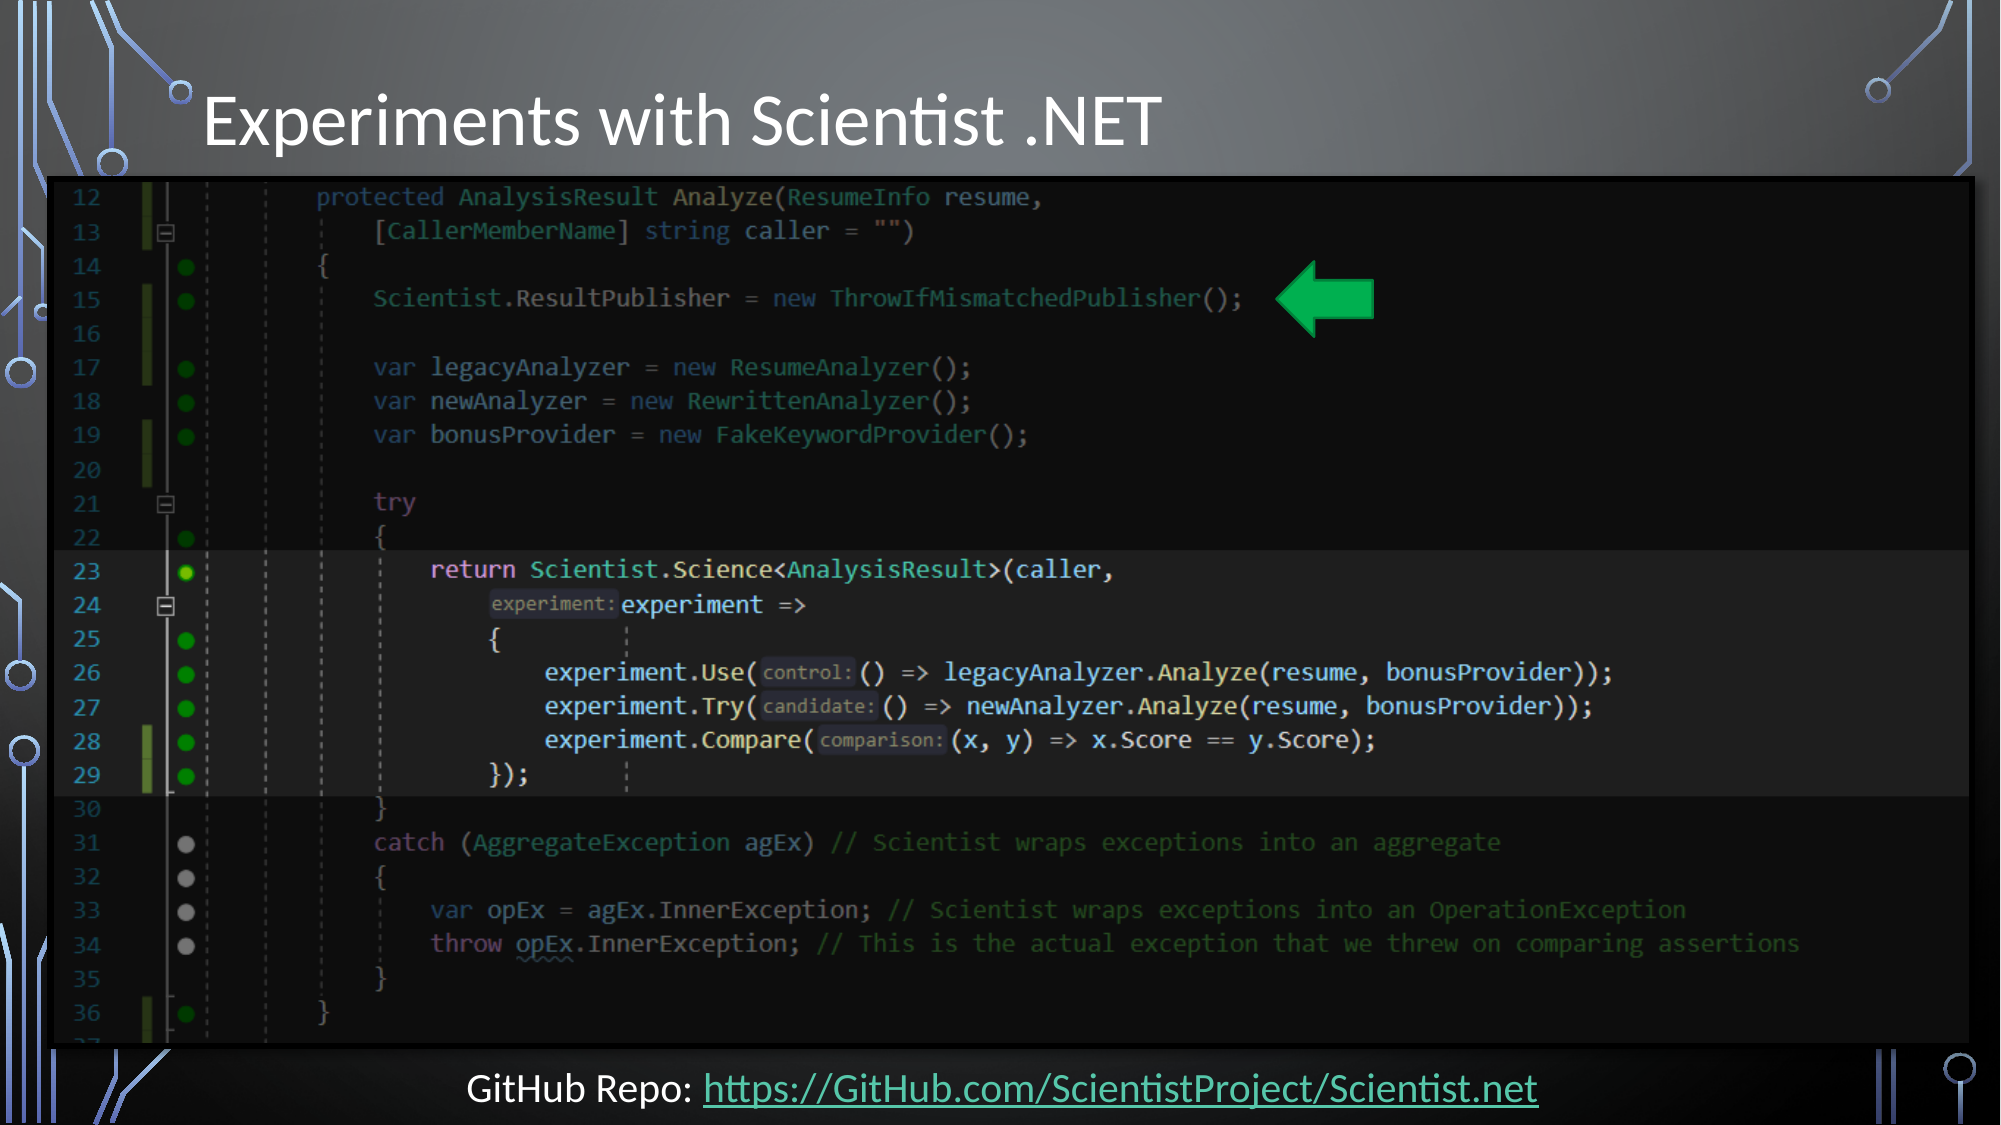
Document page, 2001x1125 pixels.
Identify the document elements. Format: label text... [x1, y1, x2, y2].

text_box GitHub Repo: https://GitHub.com/ScientistProject/Scientist.net [117, 1044, 1813, 1125]
title Experiments with Scientist .NET [187, 0, 1813, 181]
picture [53, 181, 1970, 1044]
